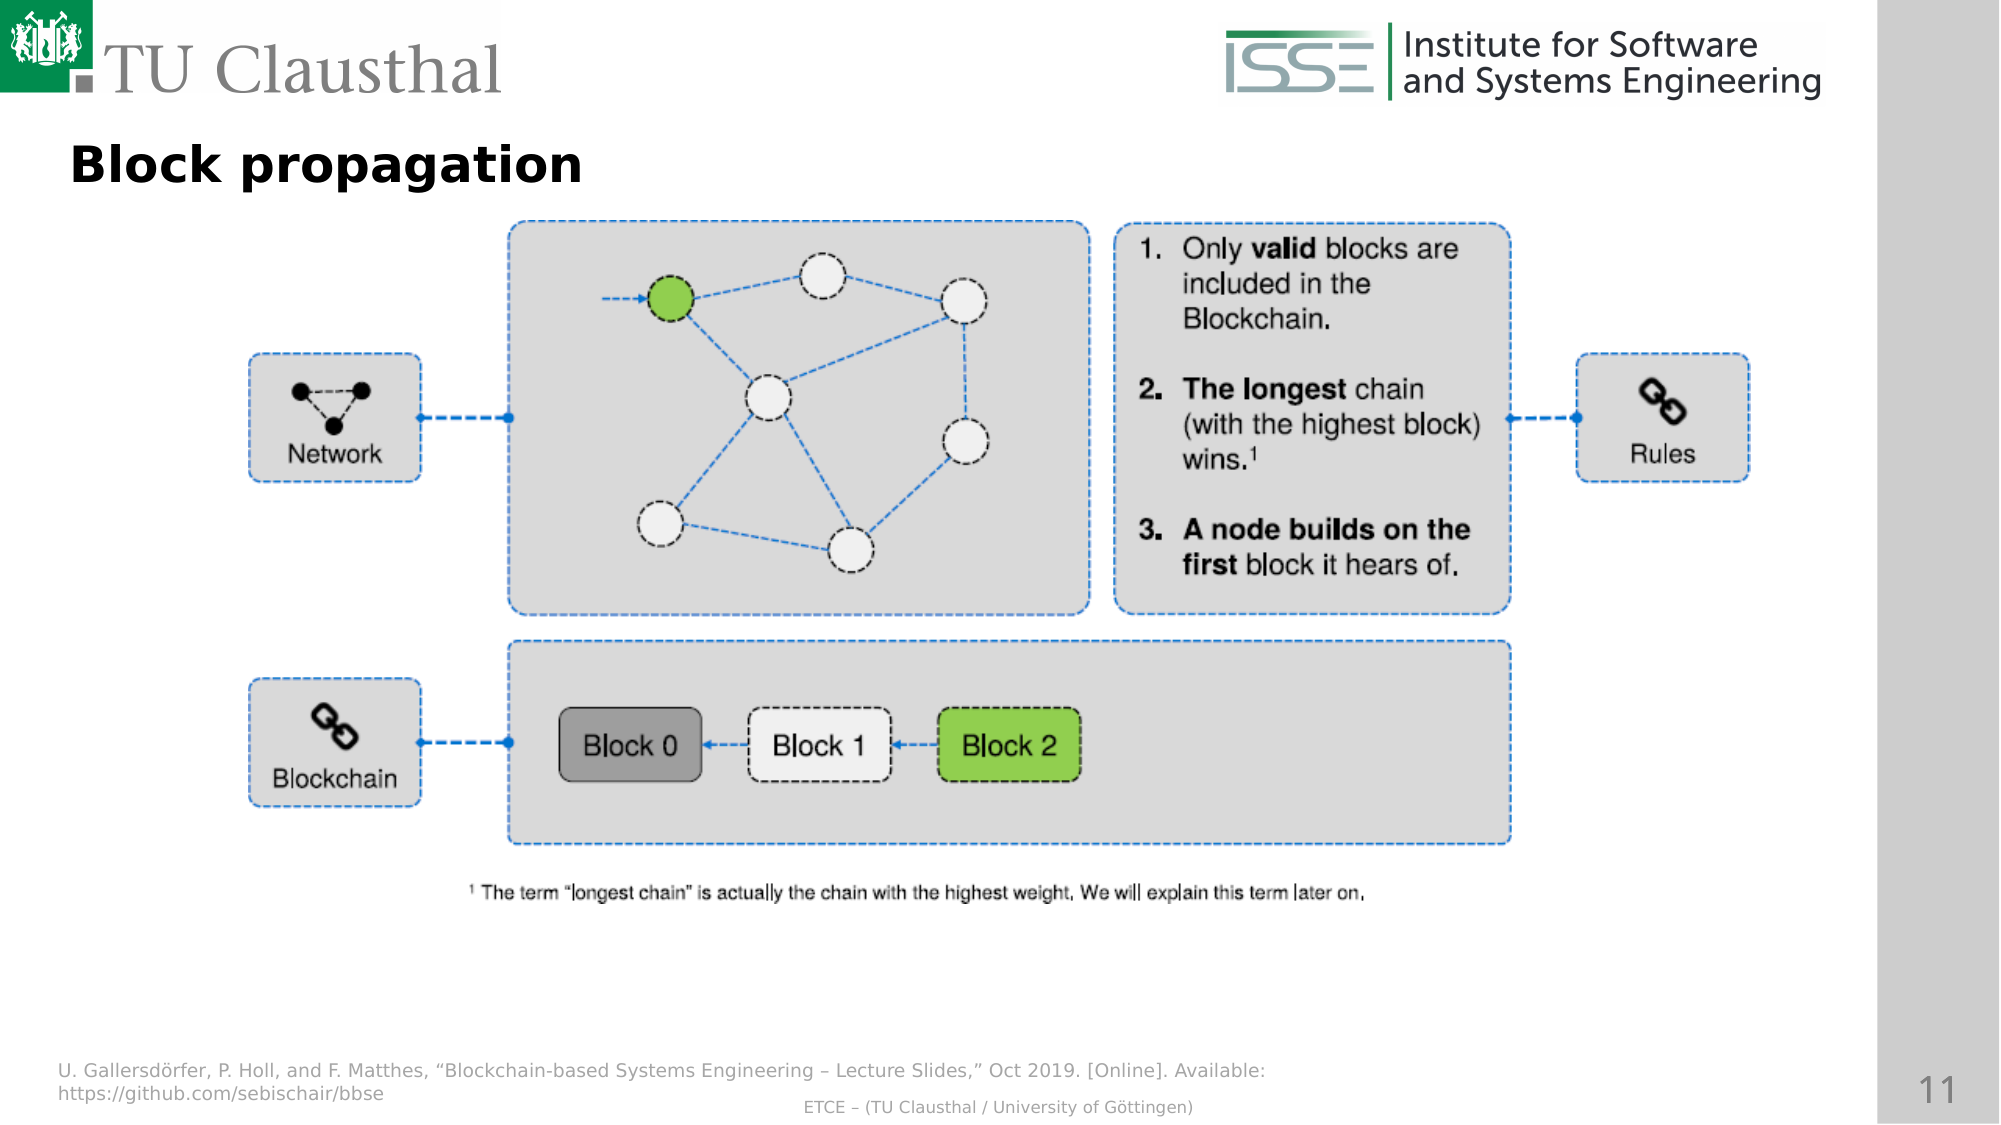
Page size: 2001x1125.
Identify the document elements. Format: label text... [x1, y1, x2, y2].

text_box U. Gallersdörfer, P. Holl, and F. Matthes, “Blockchain-based Systems Engineering – Lecture Slides,” Oct 2019. [Online]. Available: https://github.com/sebischair/bbse [43, 1051, 1521, 1112]
picture [0, 0, 501, 93]
picture [248, 220, 1751, 904]
picture [1218, 22, 1826, 107]
text_box Block propagation [55, 125, 1818, 207]
